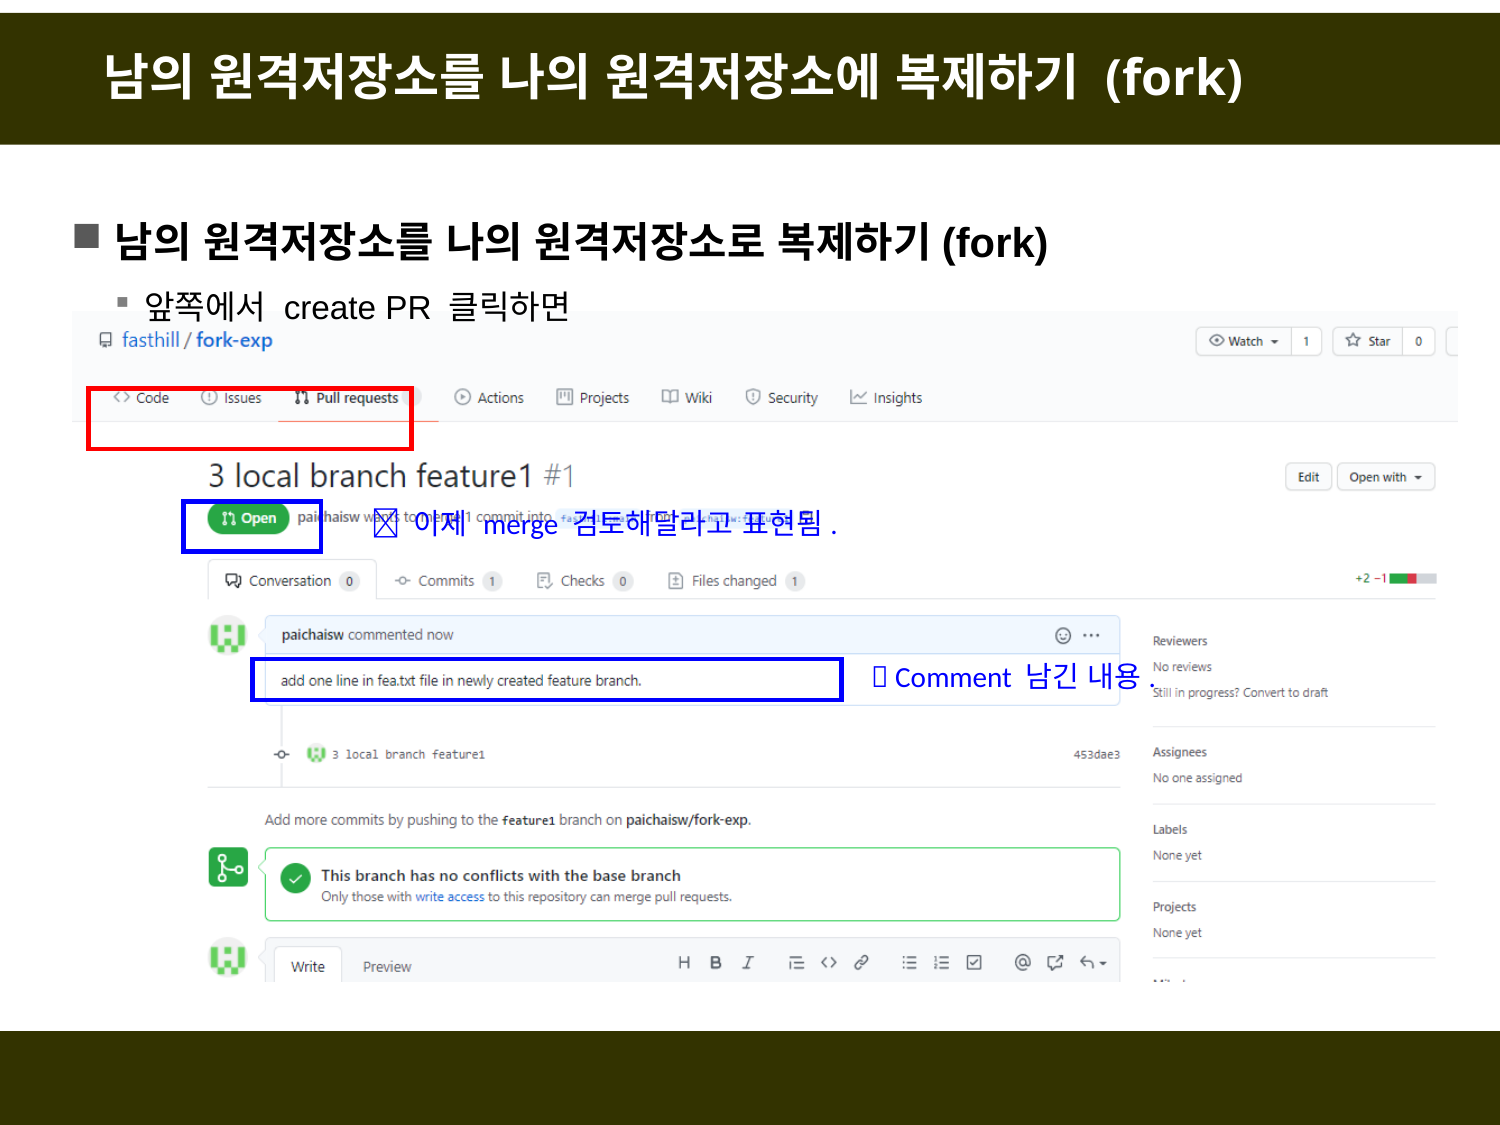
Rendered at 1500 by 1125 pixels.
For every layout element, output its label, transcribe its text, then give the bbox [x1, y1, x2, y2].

picture [72, 311, 1458, 982]
title 남의 원격저장소를 나의 원격저장소에 복제하기 (fork) [88, 31, 1282, 126]
text_box 남의 원격저장소를 나의 원격저장소로 복제하기(fork) 앞쪽에서 create PR 클릭하면 [56, 183, 1474, 821]
